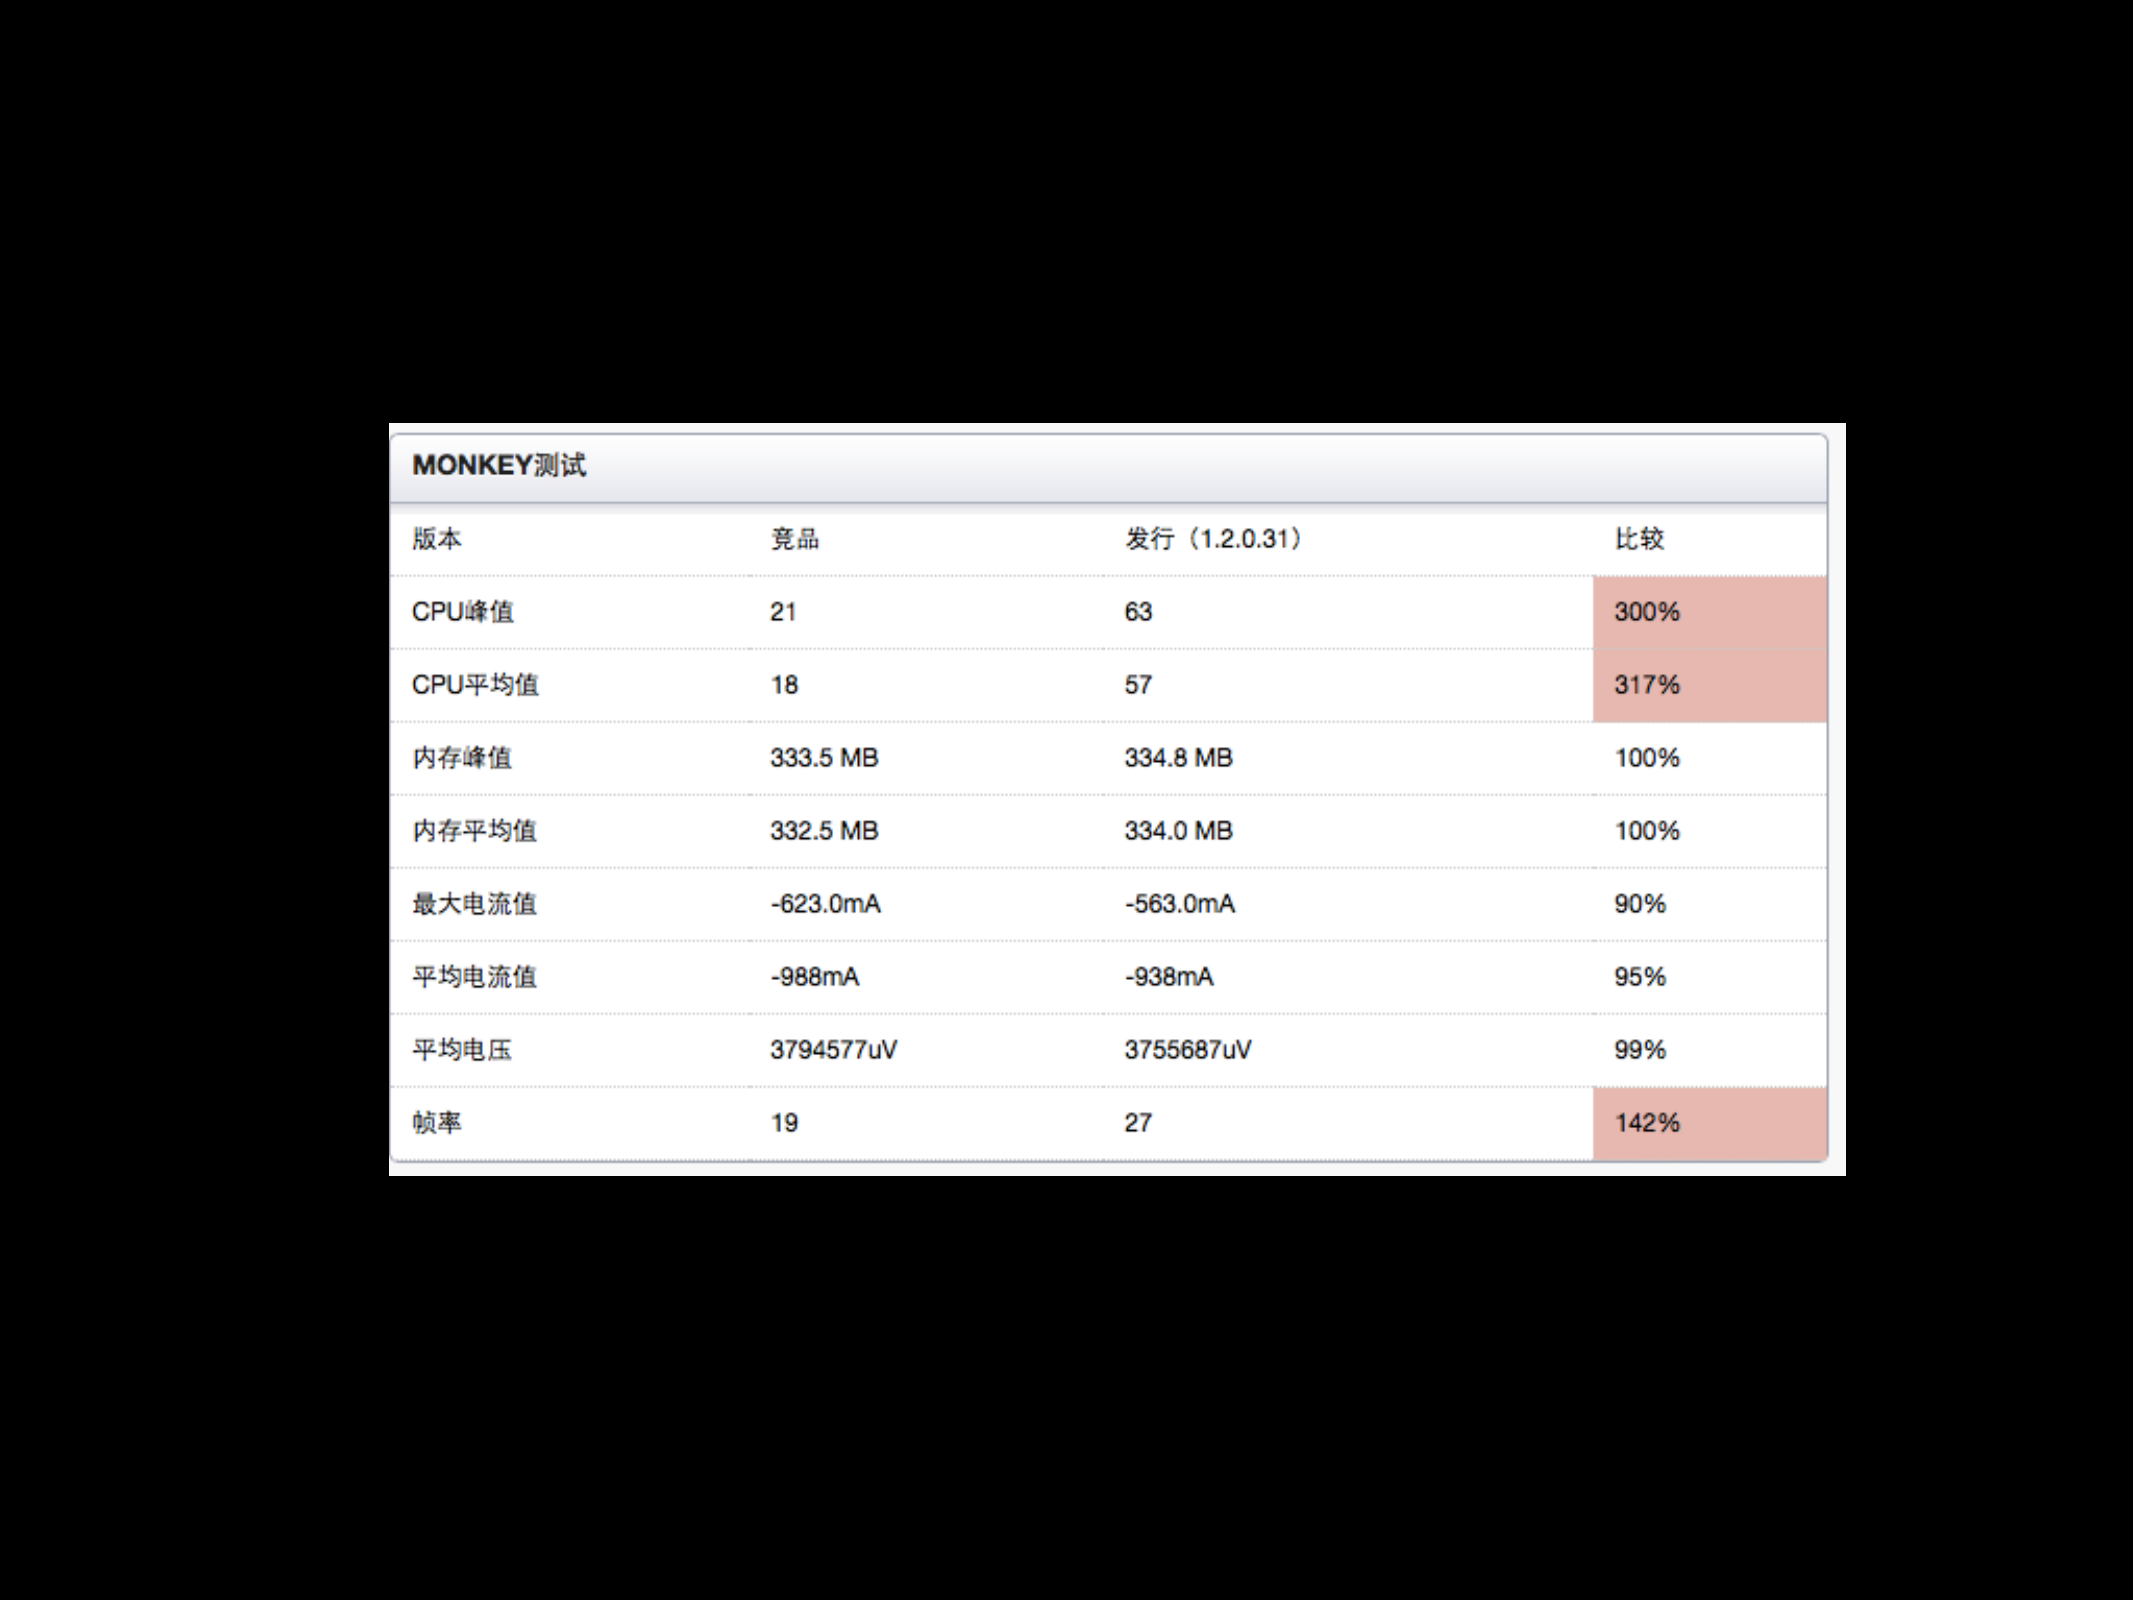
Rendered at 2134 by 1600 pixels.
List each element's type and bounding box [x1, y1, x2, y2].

picture [389, 423, 1847, 1177]
